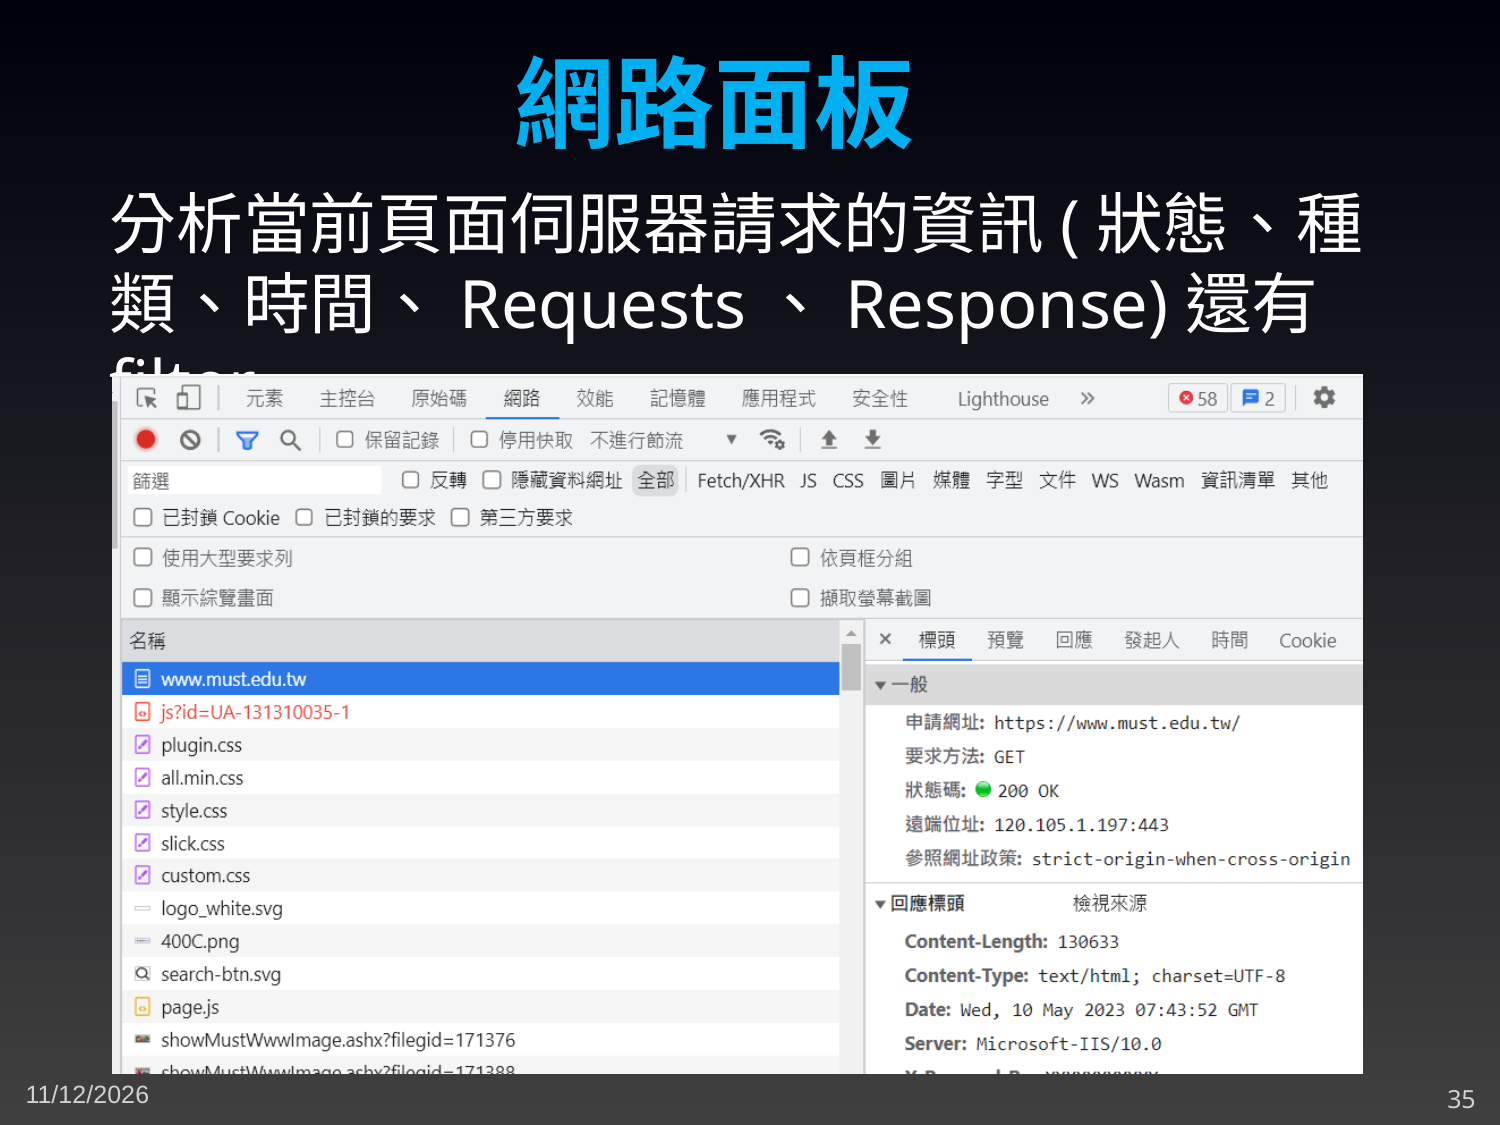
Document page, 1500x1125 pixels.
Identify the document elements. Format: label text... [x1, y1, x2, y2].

text_box 網路面板 [499, 12, 1500, 175]
text_box 分析當前頁面伺服器請求的資訊(狀態、種類、時間、Requests、Response)還有filter [95, 174, 1483, 430]
slide_number 35 [1340, 1075, 1491, 1117]
picture [112, 374, 1363, 1074]
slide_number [10, 1075, 411, 1117]
